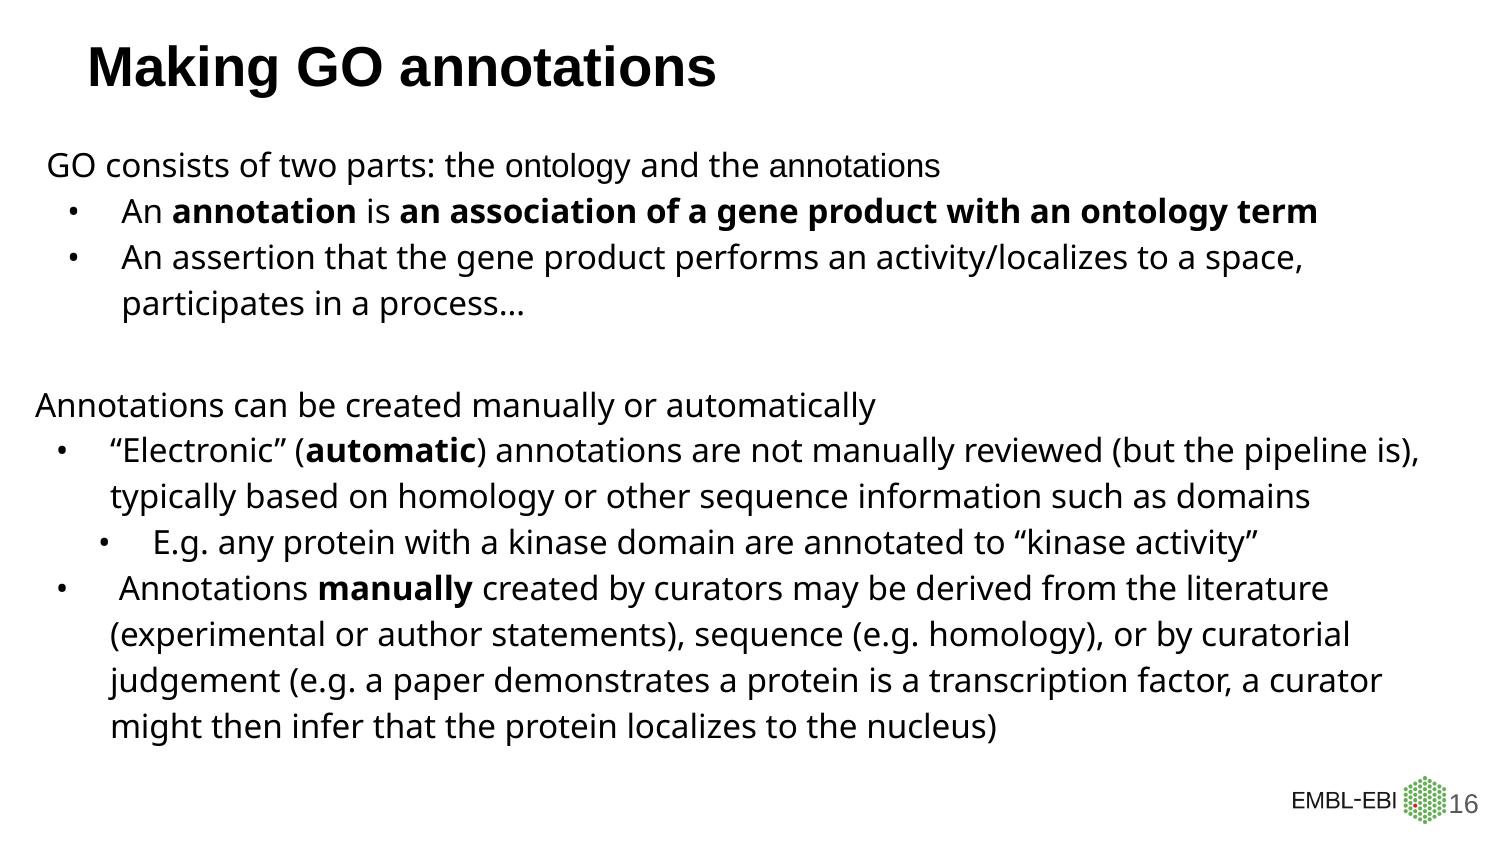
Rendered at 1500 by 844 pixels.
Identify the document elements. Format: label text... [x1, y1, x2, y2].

title Making GO annotations [87, 37, 1425, 131]
picture [1293, 776, 1446, 824]
text_box Annotations can be created manually or automatically “Electronic” (automatic) annotations are not manually reviewed (but the pipeline is), typically based on homology or other sequence information such as domains E.g. any protein with a kinase domain are annotated to “kinase activity” Annotations manually created by curators may be derived from the literature (experimental or author statements), sequence (e.g. homology), or by curatorial judgement (e.g. a paper demonstrates a protein is a transcription factor, a curator might then infer that the protein localizes to the nucleus) [20, 370, 1458, 753]
slide_number ‹#› [1403, 779, 1494, 844]
text_box GO consists of two parts: the ontology and the annotations An annotation is an association of a gene product with an ontology term An assertion that the gene product performs an activity/localizes to a space, participates in a process… [31, 131, 1469, 330]
